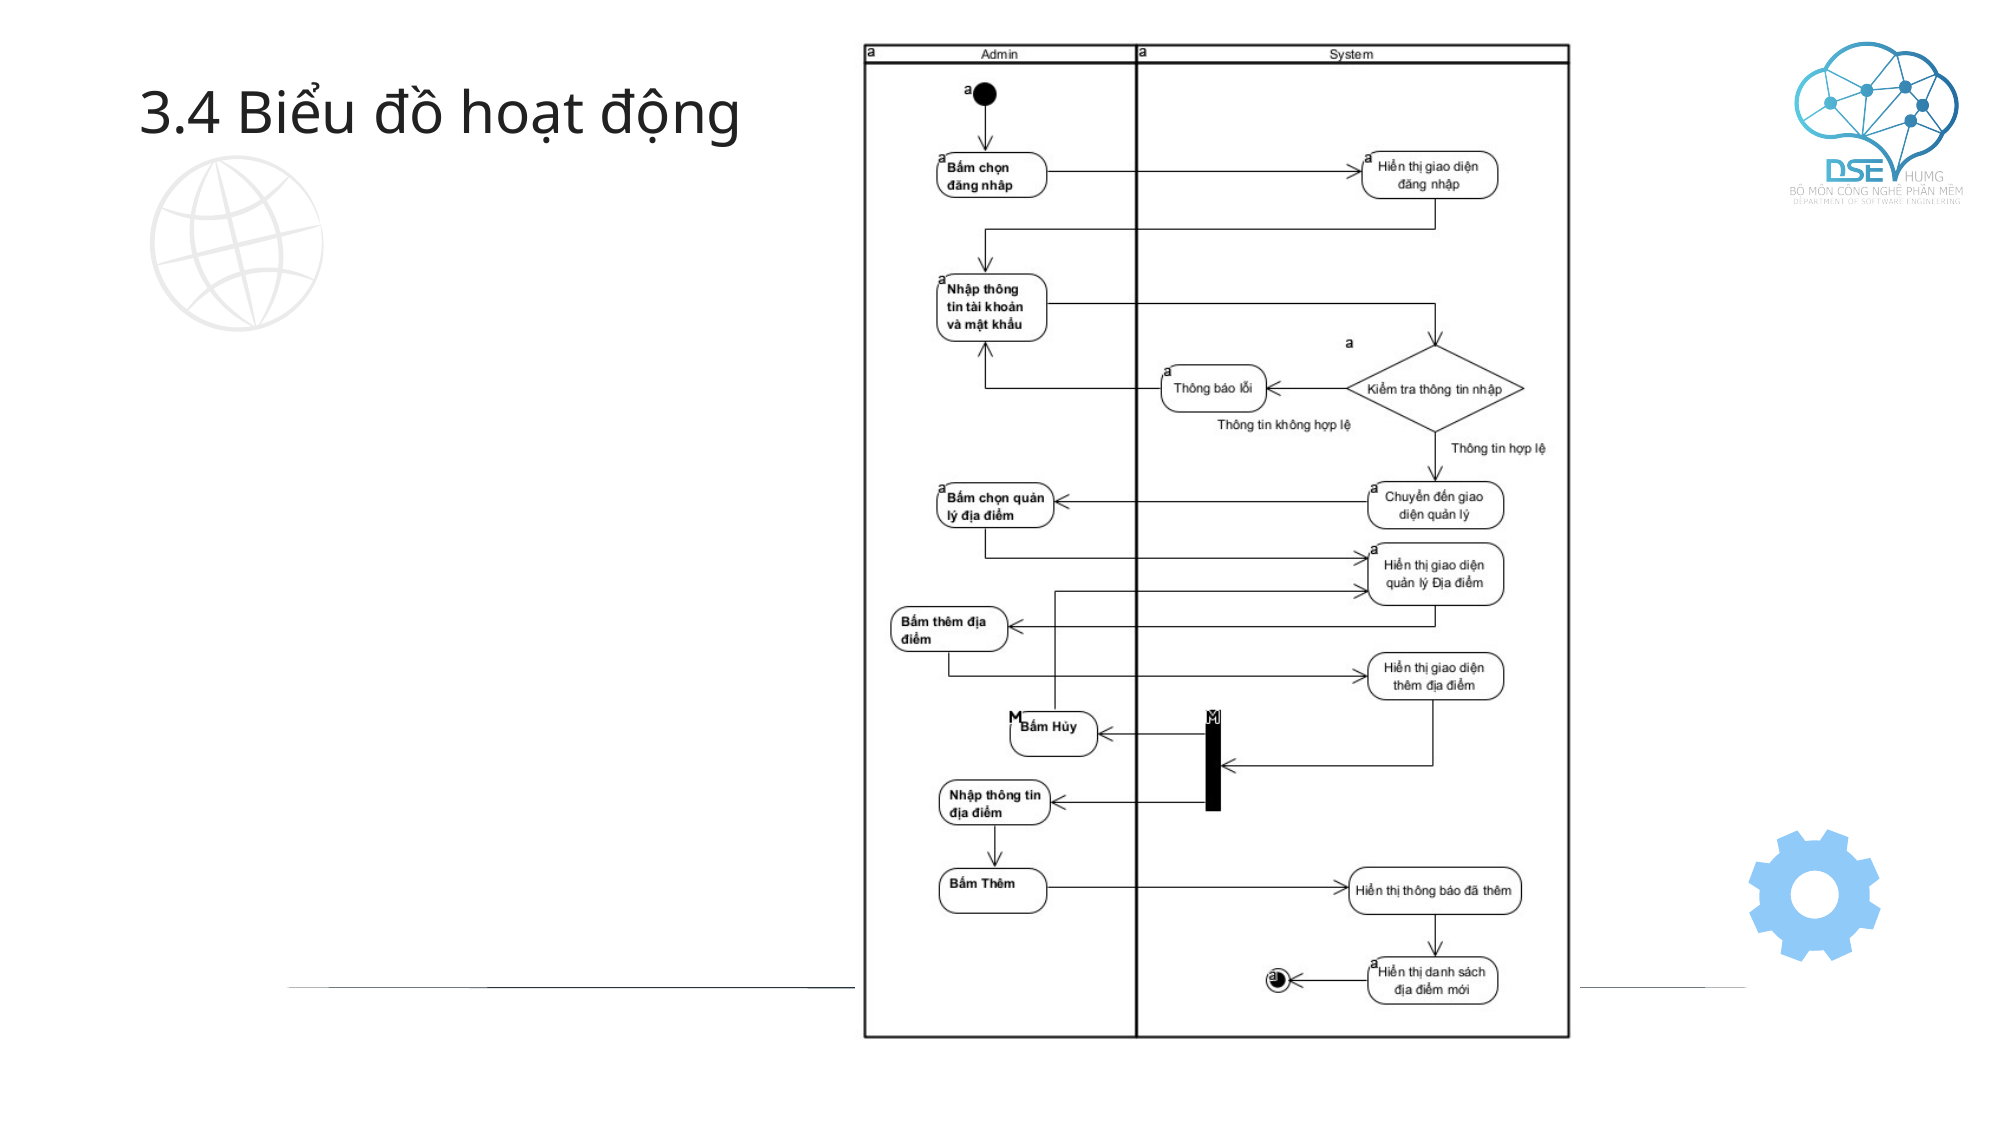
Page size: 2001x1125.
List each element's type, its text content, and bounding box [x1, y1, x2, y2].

picture [1725, 0, 2001, 263]
picture [855, 40, 1580, 1046]
title 3.4 Biểu đồ hoạt động [120, 55, 763, 156]
